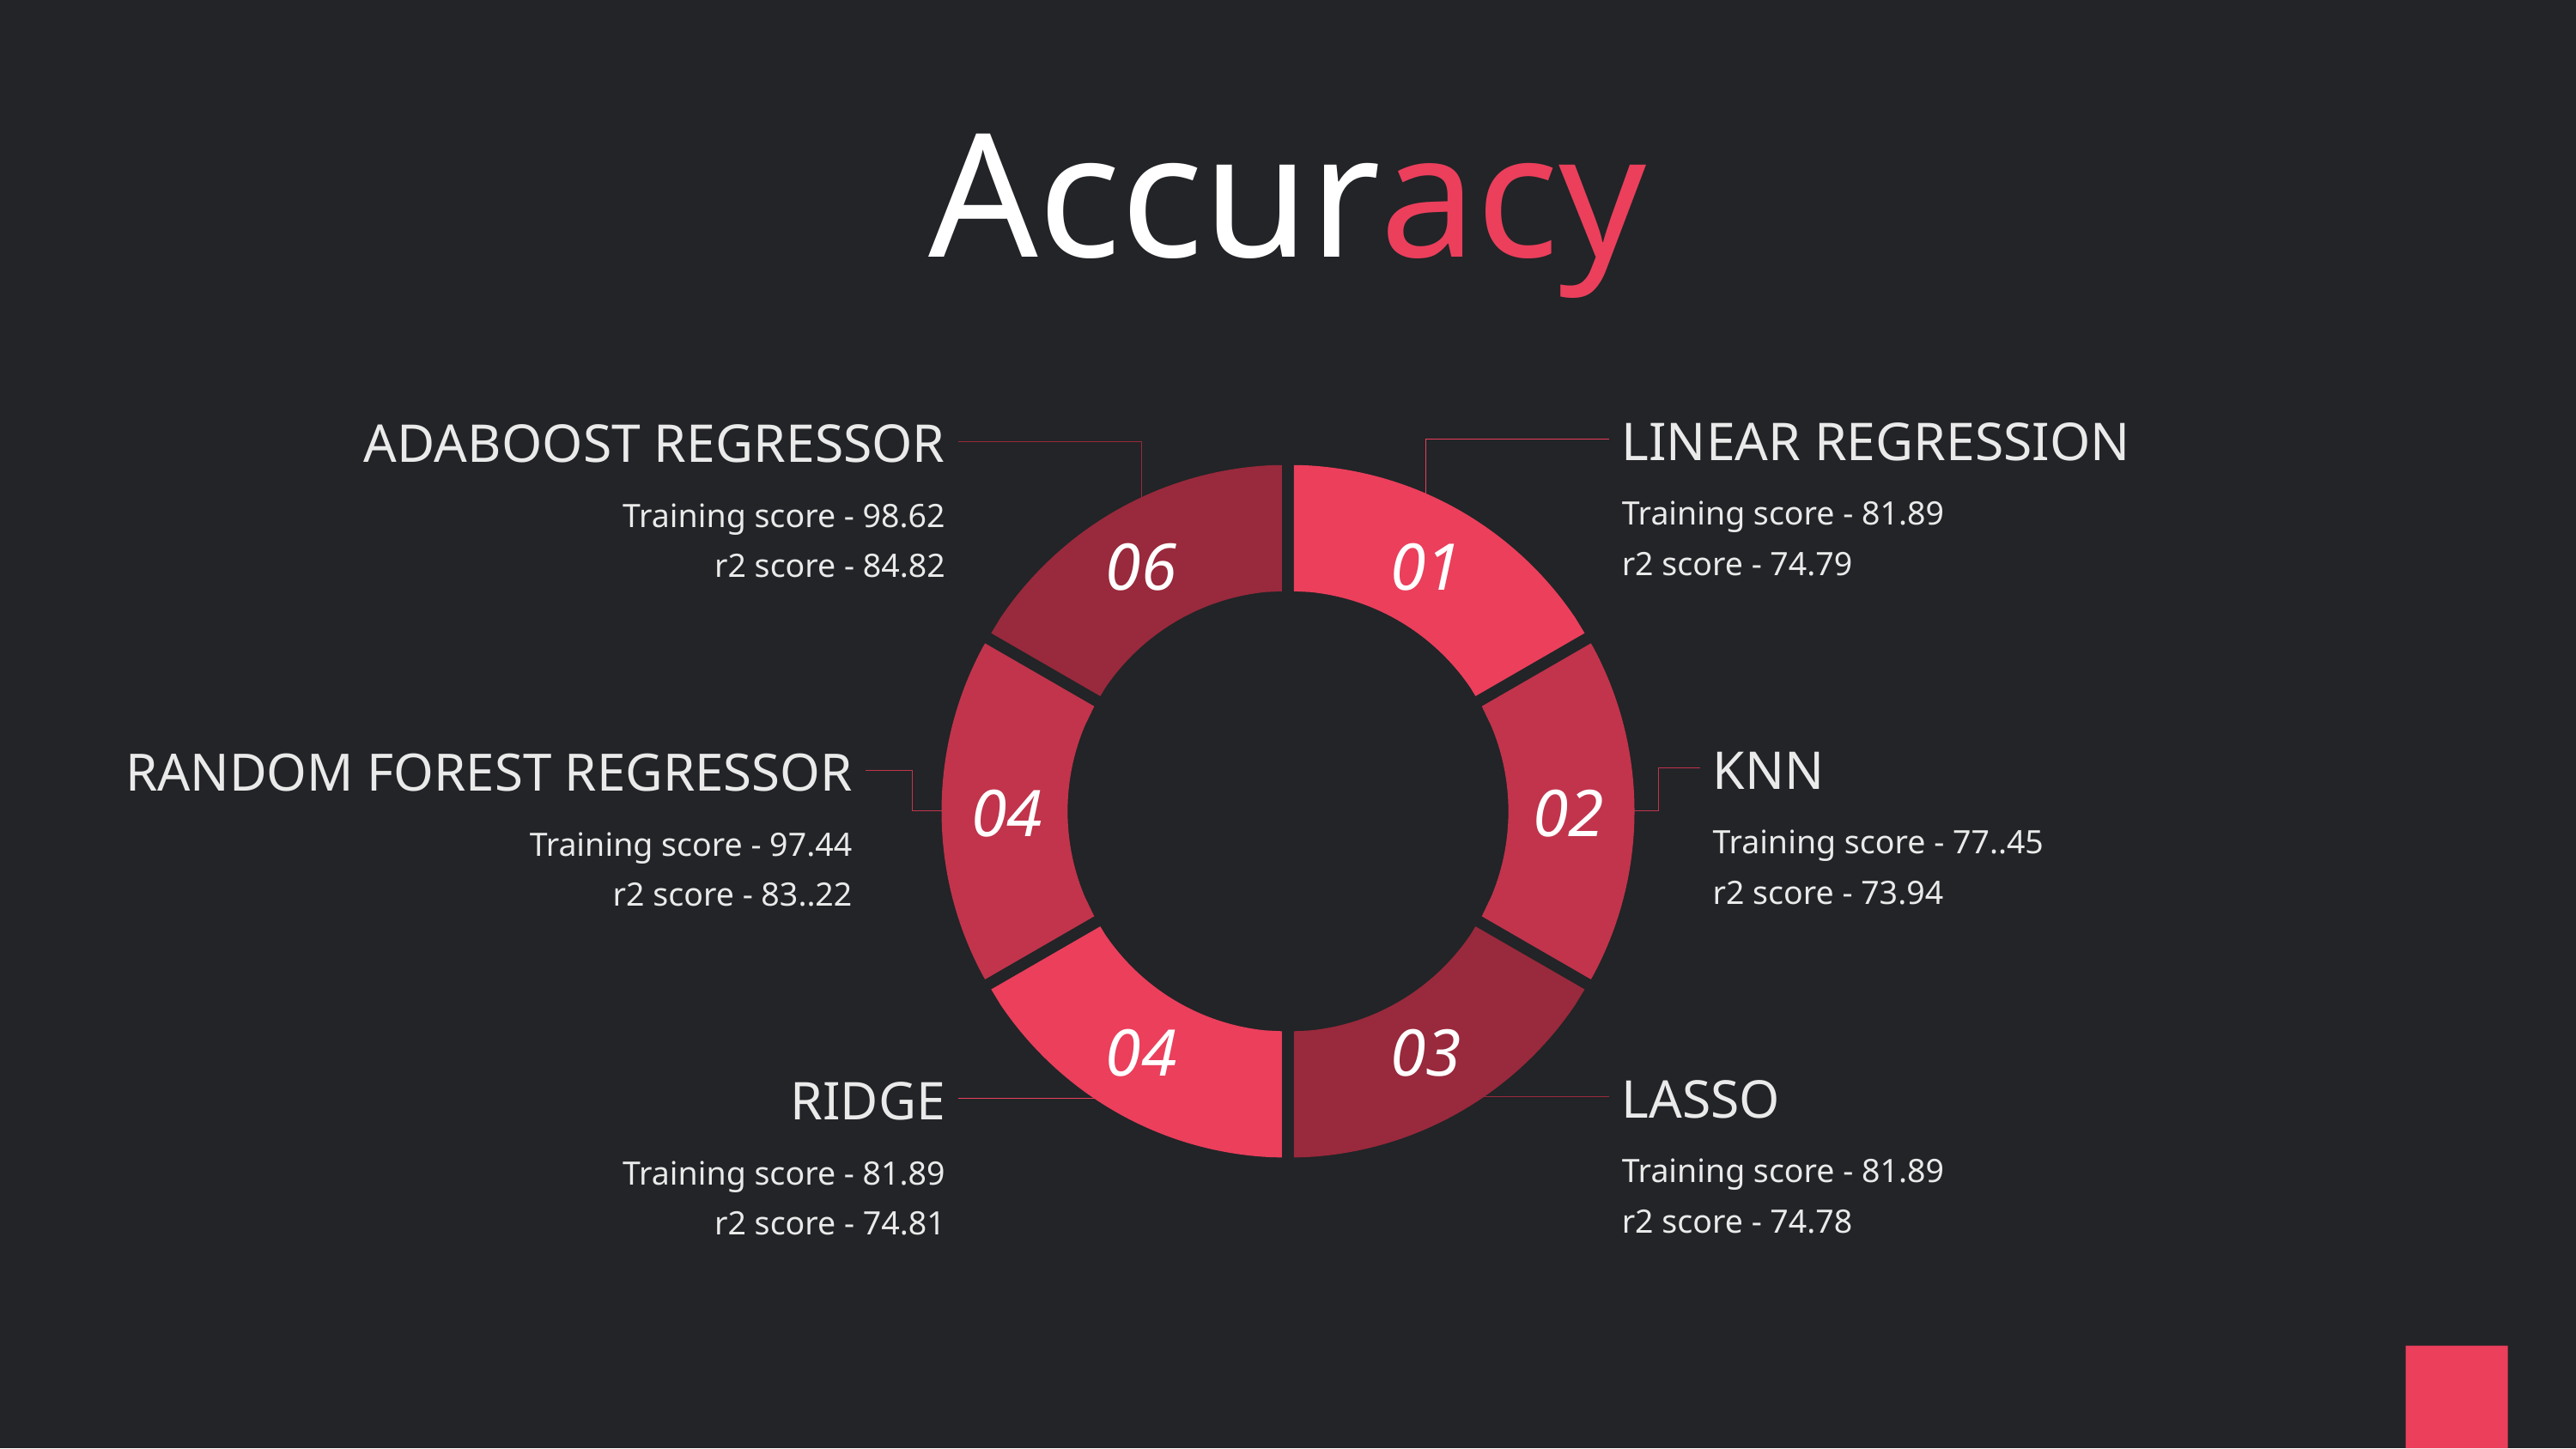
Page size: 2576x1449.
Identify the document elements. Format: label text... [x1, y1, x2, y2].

list Training score - 77..45 r2 score - 73.94 [1699, 803, 2453, 929]
list RIDGE [205, 1060, 958, 1134]
list Training score - 81.89 r2 score - 74.79 [1608, 475, 2362, 600]
list Training score - 81.89 r2 score - 74.78 [1608, 1132, 2362, 1258]
list LASSO [1608, 1058, 2362, 1132]
list KNN [1699, 730, 2453, 803]
list ADABOOST REGRESSOR [205, 403, 958, 476]
list LINEAR REGRESSION [1608, 401, 2362, 475]
list Training score - 97.44 r2 score - 83..22 [112, 805, 866, 931]
list Training score - 98.62 r2 score - 84.82 [205, 476, 958, 602]
slide_number [2404, 1356, 2509, 1434]
title Accuracy [109, 75, 2467, 302]
list Training score - 81.89 r2 score - 74.81 [205, 1134, 958, 1259]
list RANDOM FOREST REGRESSOR [112, 732, 866, 805]
